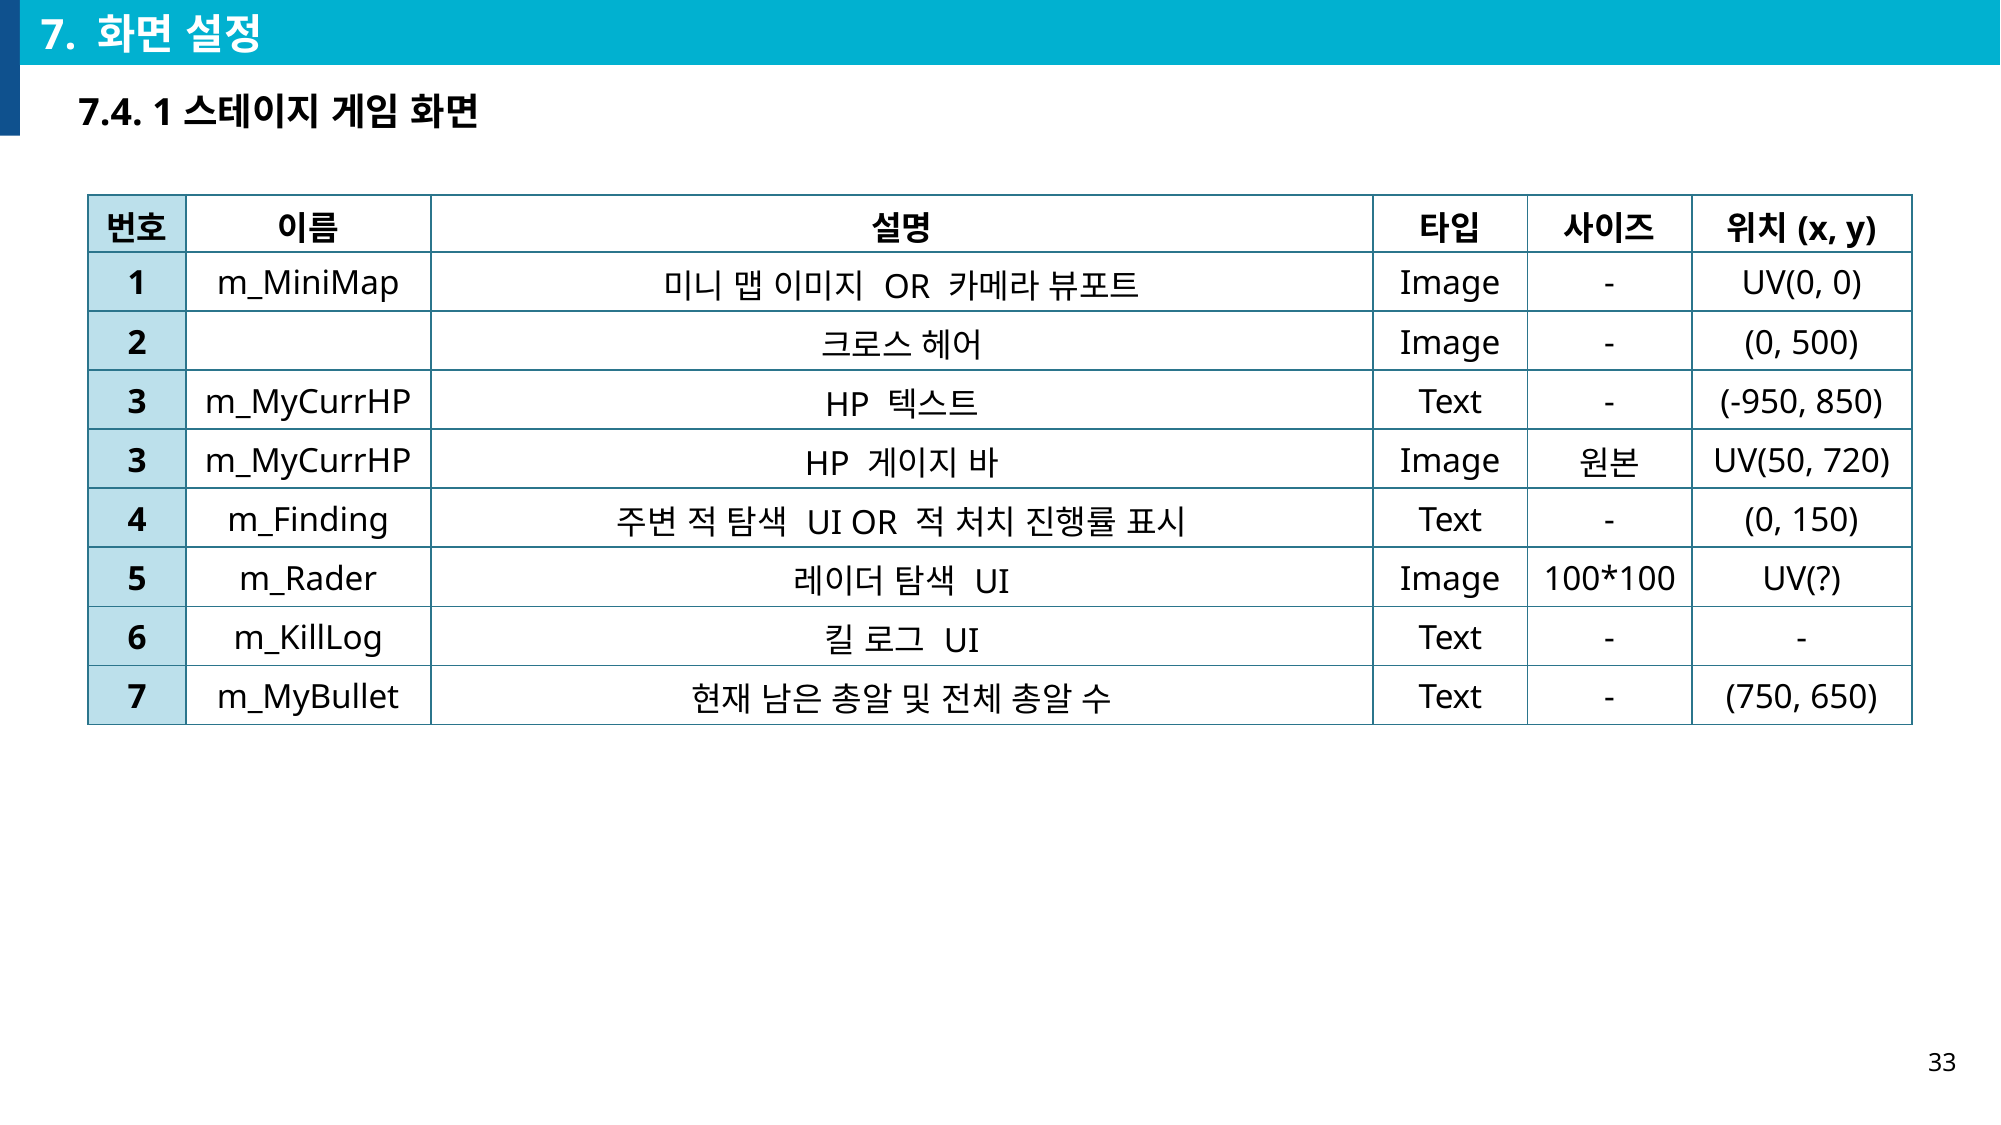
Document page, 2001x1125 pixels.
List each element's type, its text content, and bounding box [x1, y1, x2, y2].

table_cell 미니 맵 이미지 OR 카메라 뷰포트 [432, 253, 1372, 310]
table_cell 원본 [1528, 430, 1691, 487]
table_cell (0, 150) [1693, 489, 1911, 546]
text_box 7.4. 1스테이지 게임 화면 [63, 80, 676, 140]
table_cell 100*100 [1528, 548, 1691, 606]
table_header 타입 [1374, 196, 1527, 251]
table_cell Text [1374, 371, 1527, 428]
table_cell Text [1374, 666, 1527, 724]
table_cell 레이더 탐색 UI [432, 548, 1372, 606]
table_cell 1 [89, 253, 185, 310]
table_cell m_MyCurrHP [187, 430, 430, 487]
table_cell - [1528, 371, 1691, 428]
table_cell HP 게이지 바 [432, 430, 1372, 487]
table_cell [187, 312, 430, 369]
table_cell Text [1374, 607, 1527, 665]
table_header 사이즈 [1528, 196, 1691, 251]
table_cell 4 [89, 489, 185, 546]
table_cell UV(0, 0) [1693, 253, 1911, 310]
table_cell 5 [89, 548, 185, 606]
table_header 설명 [432, 196, 1372, 251]
table_cell m_MyBullet [187, 666, 430, 724]
table_cell Image [1374, 430, 1527, 487]
text_box [0, 0, 21, 137]
table_cell m_MyCurrHP [187, 371, 430, 428]
table_cell (750, 650) [1693, 666, 1911, 724]
table_cell - [1528, 489, 1691, 546]
table_cell 3 [89, 371, 185, 428]
table_cell 현재 남은 총알 및 전체 총알 수 [432, 666, 1372, 724]
table_cell 주변 적 탐색 UI OR 적 처치 진행률 표시 [432, 489, 1372, 546]
table_cell 크로스 헤어 [432, 312, 1372, 369]
table_cell Image [1374, 312, 1527, 369]
table_cell - [1528, 253, 1691, 310]
table_cell m_Rader [187, 548, 430, 606]
table_header 번호 [89, 196, 185, 251]
table_cell m_Finding [187, 489, 430, 546]
table_cell - [1528, 666, 1691, 724]
text_box 7. 화면 설정 [19, 0, 2000, 66]
table_cell - [1693, 607, 1911, 665]
table_cell 6 [89, 607, 185, 665]
table_cell HP 텍스트 [432, 371, 1372, 428]
table_cell 3 [89, 430, 185, 487]
table_cell 킬 로그 UI [432, 607, 1372, 665]
table_cell m_MiniMap [187, 253, 430, 310]
table_cell UV(50, 720) [1693, 430, 1911, 487]
table_cell Image [1374, 253, 1527, 310]
table_header 위치(x, y) [1693, 196, 1911, 251]
table_header 이름 [187, 196, 430, 251]
table_cell 7 [89, 666, 185, 724]
table_cell (0, 500) [1693, 312, 1911, 369]
table_cell (-950, 850) [1693, 371, 1911, 428]
table_cell UV(?) [1693, 548, 1911, 606]
table_cell Image [1374, 548, 1527, 606]
table_cell Text [1374, 489, 1527, 546]
table_cell - [1528, 312, 1691, 369]
slide_number 33 [1907, 1033, 1972, 1094]
table_cell m_KillLog [187, 607, 430, 665]
table_cell 2 [89, 312, 185, 369]
table_cell - [1528, 607, 1691, 665]
